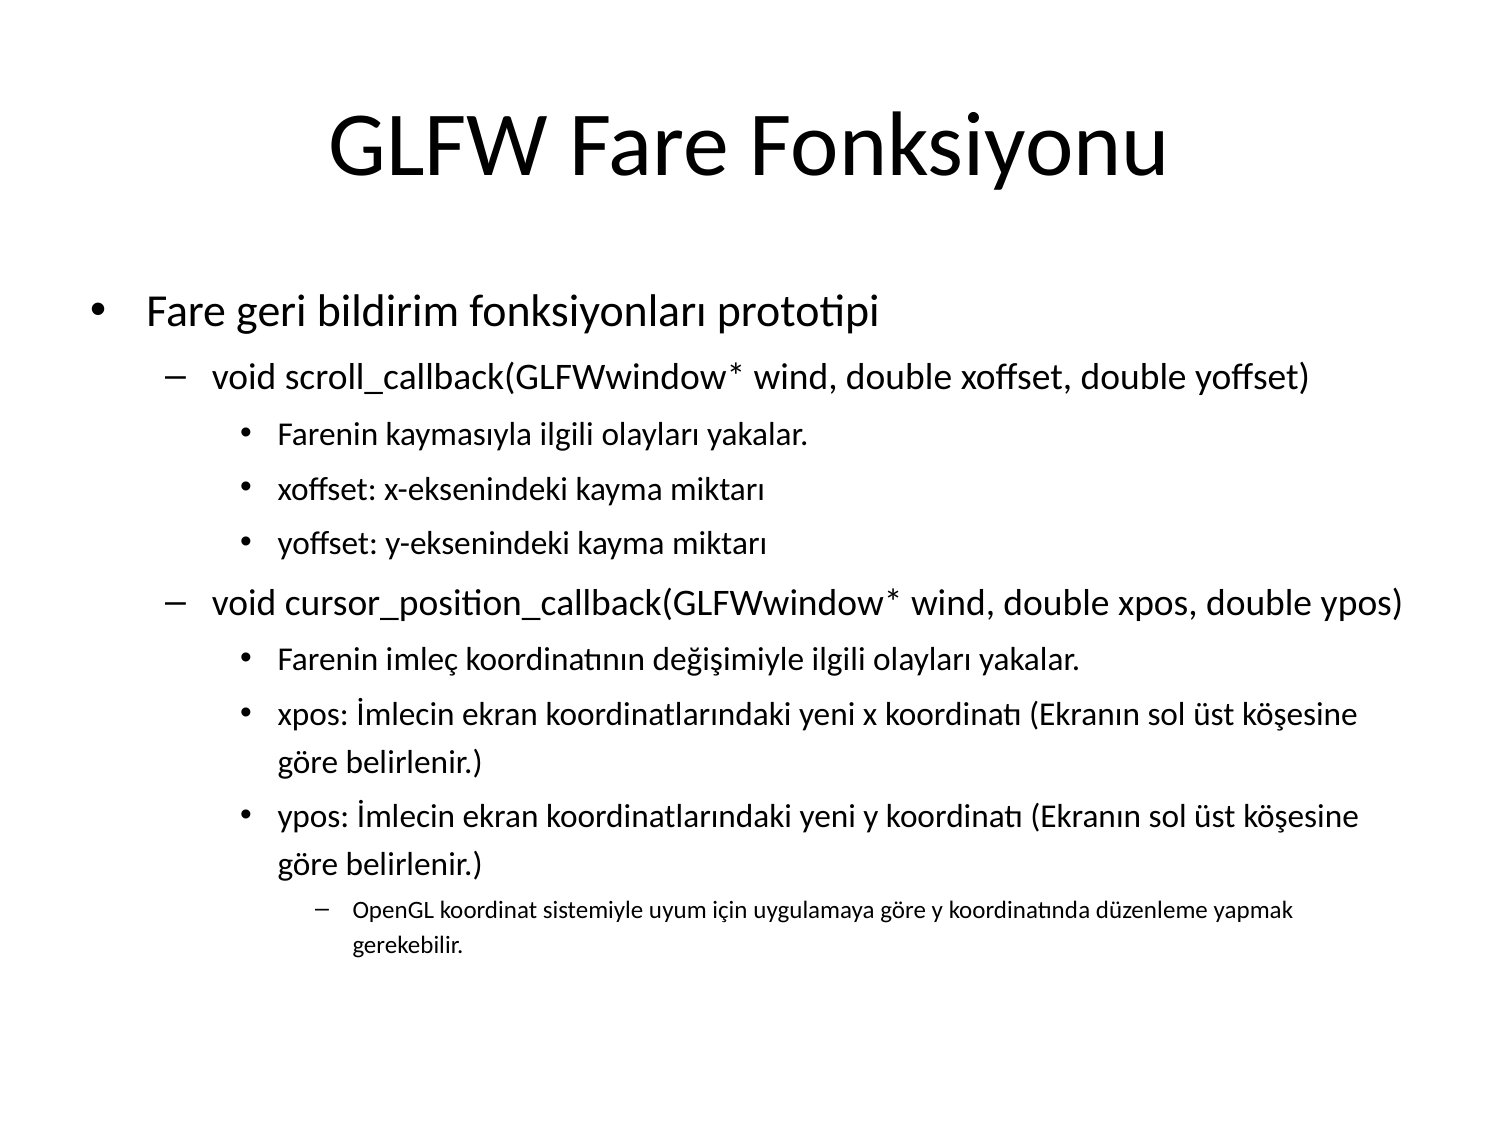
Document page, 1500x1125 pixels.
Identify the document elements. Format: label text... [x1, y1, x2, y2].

list Fare geri bildirim fonksiyonları prototipi void scroll_callback(GLFWwindow* wind, double xoffset, double yoffset) Farenin kaymasıyla ilgili olayları yakalar. xoffset: x-eksenindeki kayma miktarı yoffset: y-eksenindeki kayma miktarı void cursor_position_callback(GLFWwindow* wind, double xpos, double ypos) Farenin imleç koordinatının değişimiyle ilgili olayları yakalar. xpos: İmlecin ekran koordinatlarındaki yeni x koordinatı (Ekranın sol üst köşesine göre belirlenir.) ypos: İmlecin ekran koordinatlarındaki yeni y koordinatı (Ekranın sol üst köşesine göre belirlenir.) OpenGL koordinat sistemiyle uyum için uygulamaya göre y koordinatında düzenleme yapmak gerekebilir. [75, 262, 1425, 1083]
title GLFW Fare Fonksiyonu [75, 45, 1425, 233]
